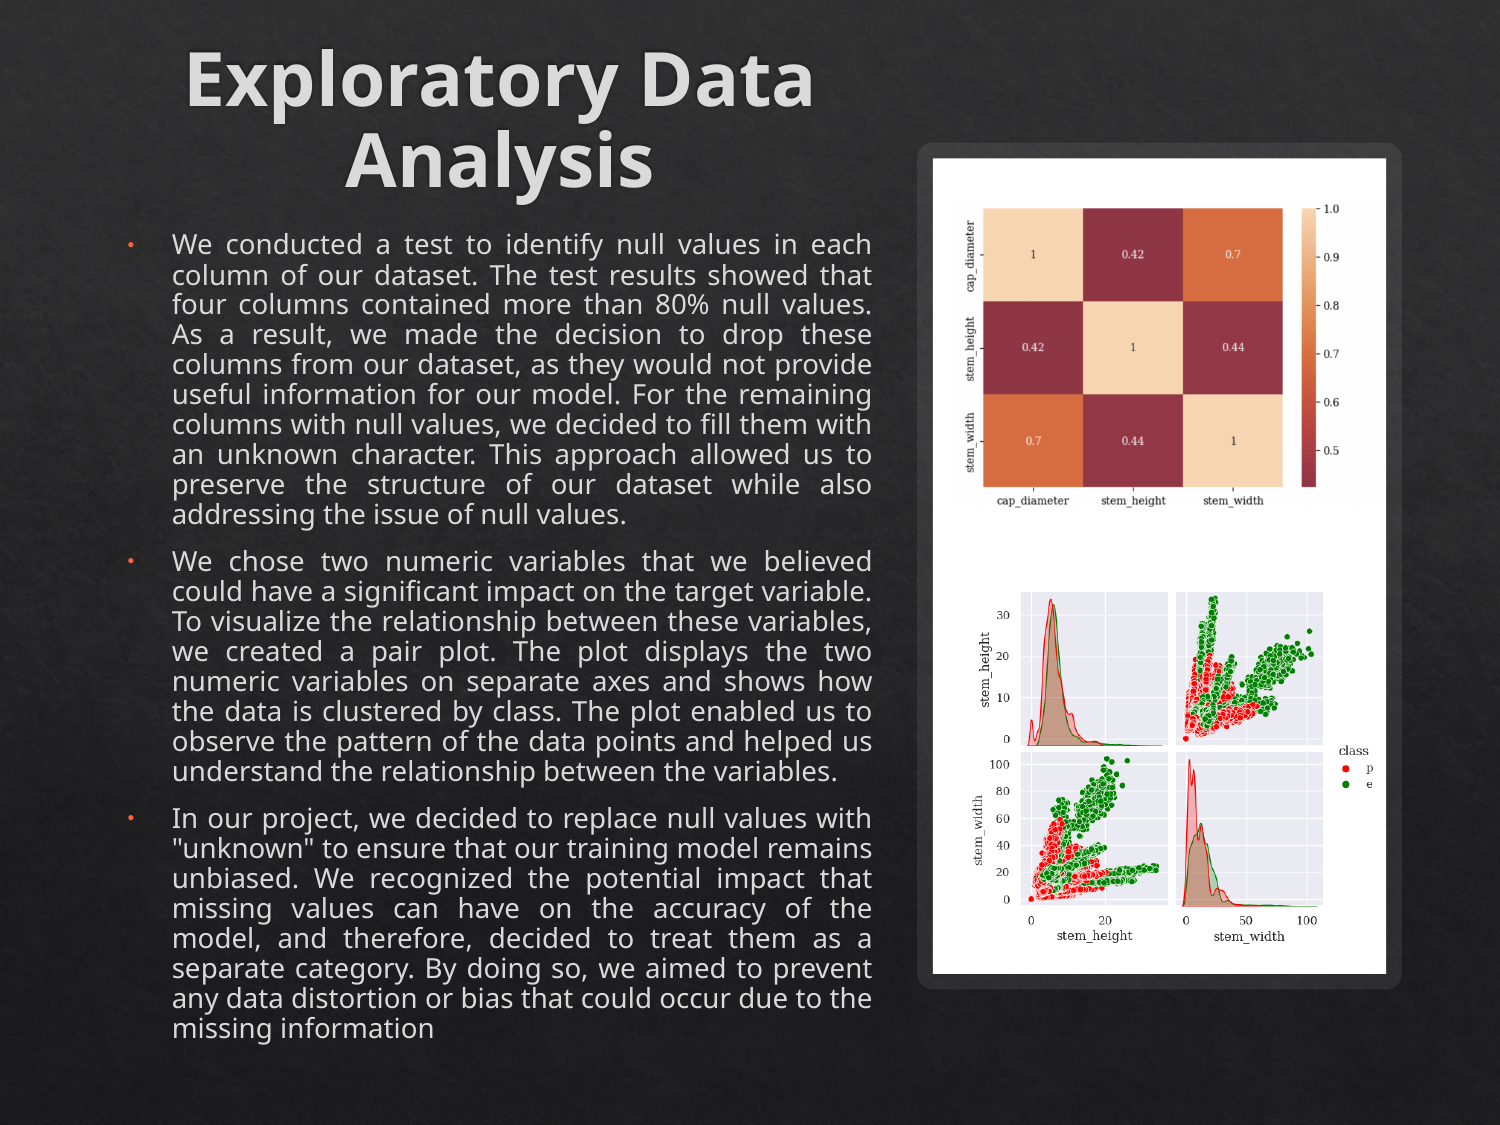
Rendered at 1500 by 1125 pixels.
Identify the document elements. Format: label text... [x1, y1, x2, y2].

text_box We conducted a test to identify null values in each column of our dataset. The test results showed that four columns contained more than 80% null values. As a result, we made the decision to drop these columns from our dataset, as they would not provide useful information for our model. For the remaining columns with null values, we decided to fill them with an unknown character. This approach allowed us to preserve the structure of our dataset while also addressing the issue of null values. We chose two numeric variables that we believed could have a significant impact on the target variable. To visualize the relationship between these variables, we created a pair plot. The plot displays the two numeric variables on separate axes and shows how the data is clustered by class. The plot enabled us to observe the pattern of the data points and helped us understand the relationship between the variables. In our project, we decided to replace null values with "unknown" to ensure that our training model remains unbiased. We recognized the potential impact that missing values can have on the accuracy of the model, and therefore, decided to treat them as a separate category. By doing so, we aimed to prevent any data distortion or bias that could occur due to the missing information [112, 223, 889, 1075]
picture [964, 583, 1383, 951]
text_box [931, 157, 1387, 975]
title Exploratory Data Analysis [112, 30, 889, 214]
picture [953, 195, 1383, 510]
